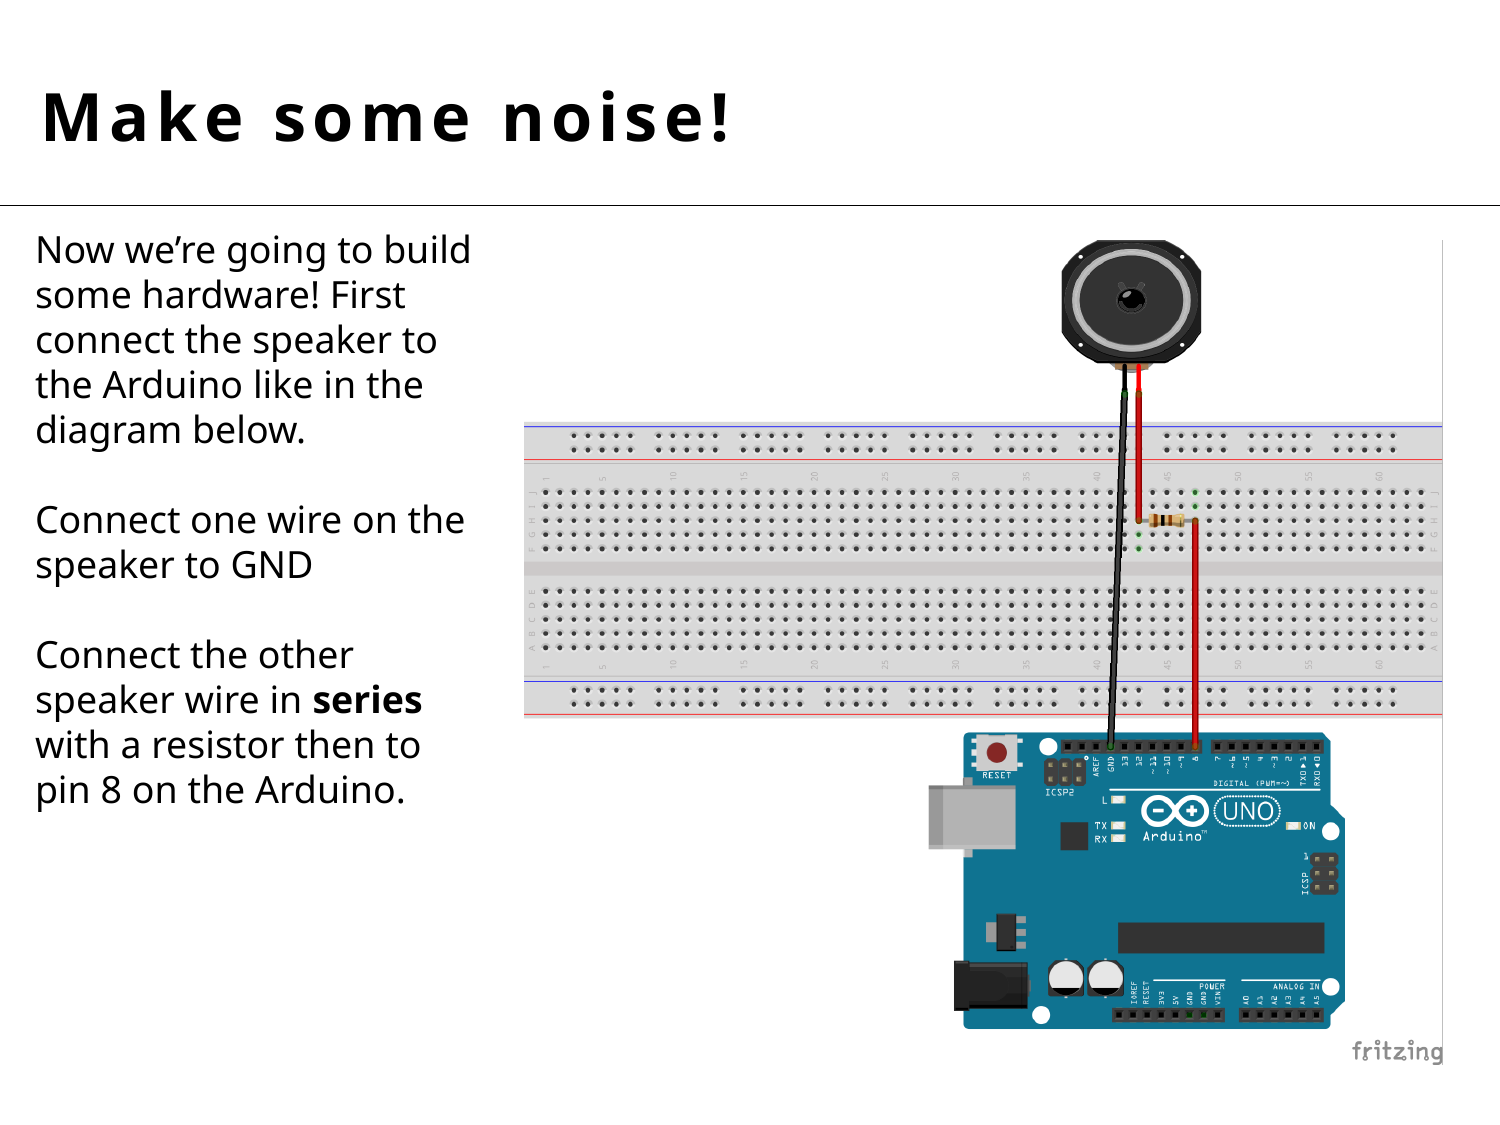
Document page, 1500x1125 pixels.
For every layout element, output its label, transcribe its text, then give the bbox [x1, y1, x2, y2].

text_box Now we’re going to build some hardware! First connect the speaker to the Arduino like in the diagram below. Connect one wire on the speaker to GND Connect the other speaker wire in series with a resistor then to pin 8 on the Arduino. [20, 218, 496, 999]
picture [524, 240, 1443, 1065]
text_box Make some noise! [26, 66, 1026, 162]
